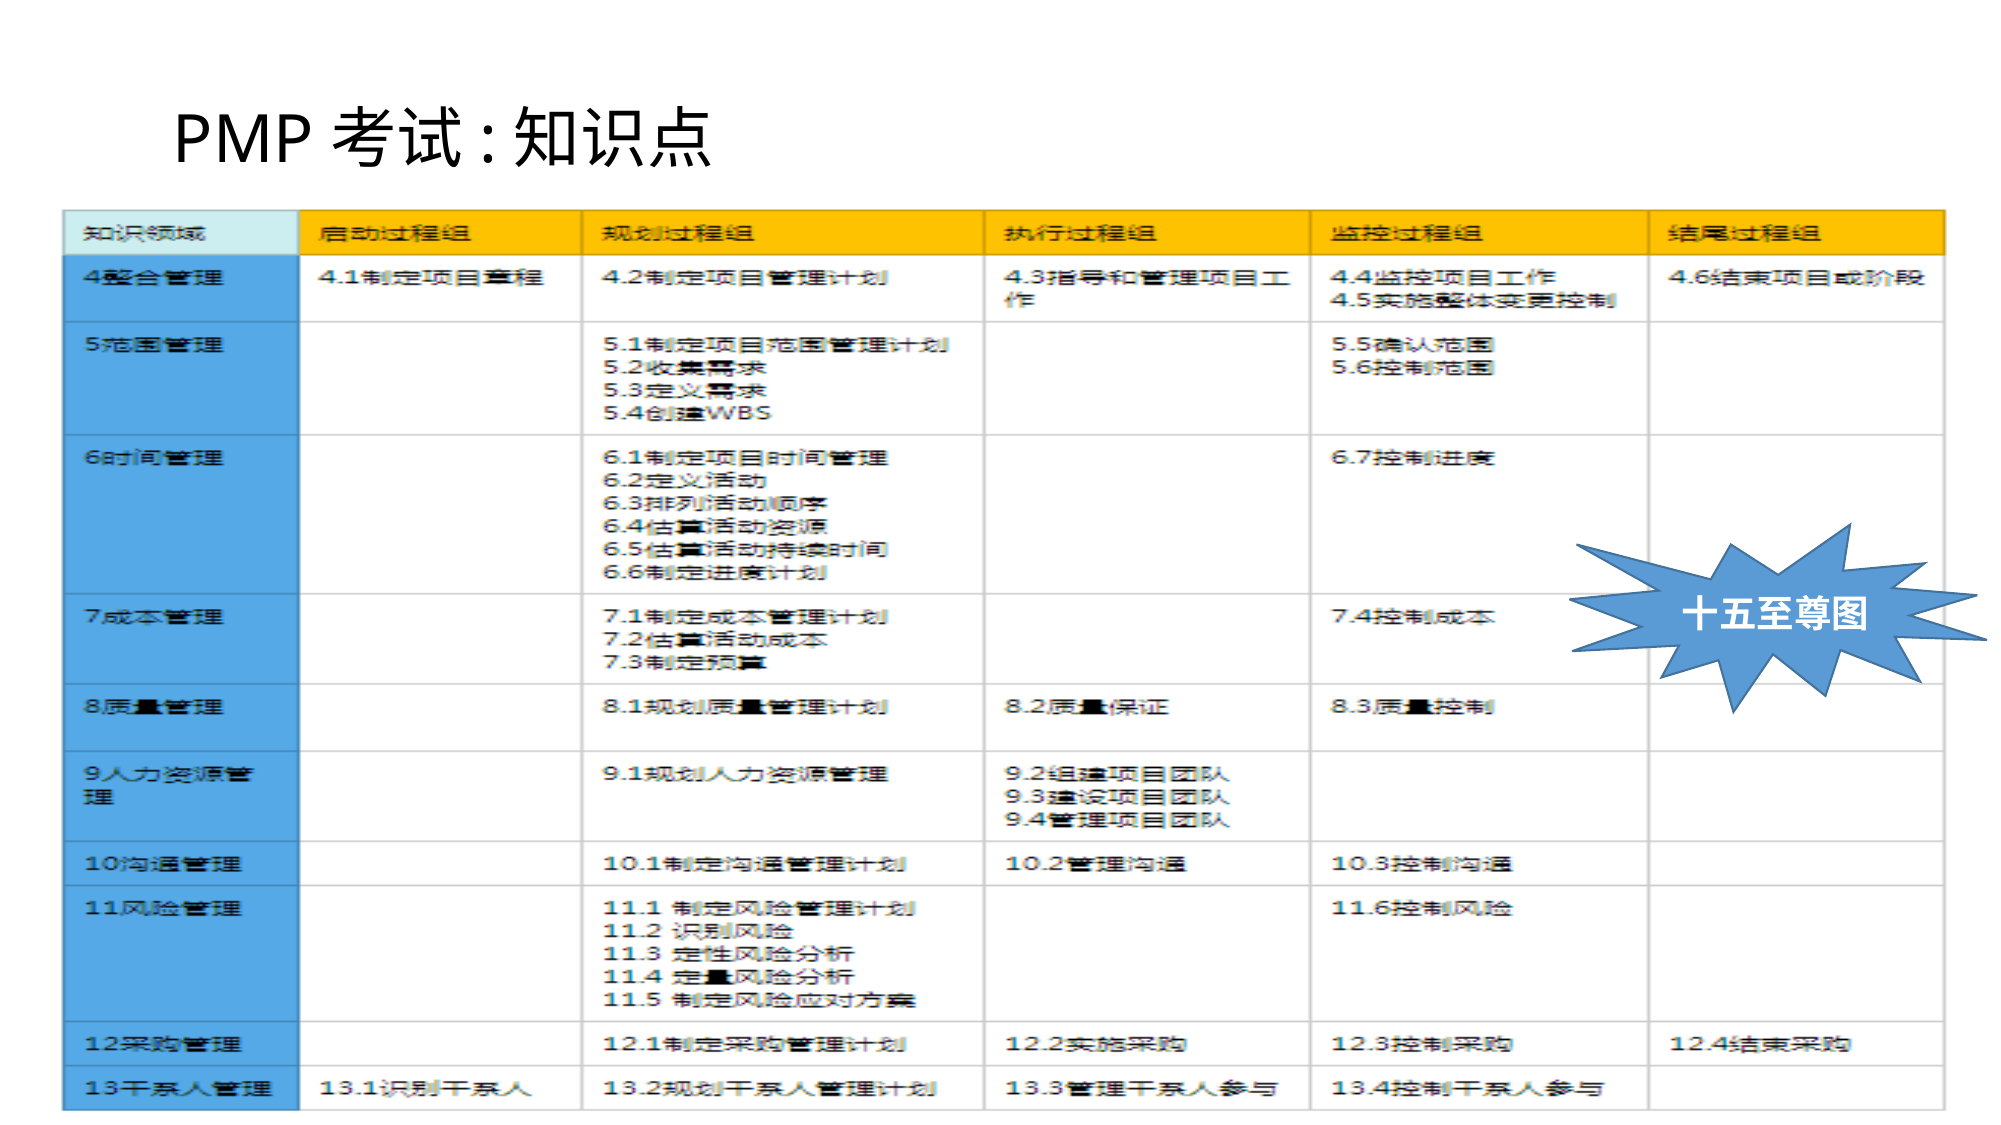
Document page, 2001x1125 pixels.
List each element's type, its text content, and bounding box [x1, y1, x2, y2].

text_box PMP考试:知识点 [157, 68, 1470, 185]
text_box 十五至尊图 [1956, 592, 1978, 603]
picture [48, 205, 1956, 1116]
text_box 十五至尊图 [1956, 629, 1988, 641]
